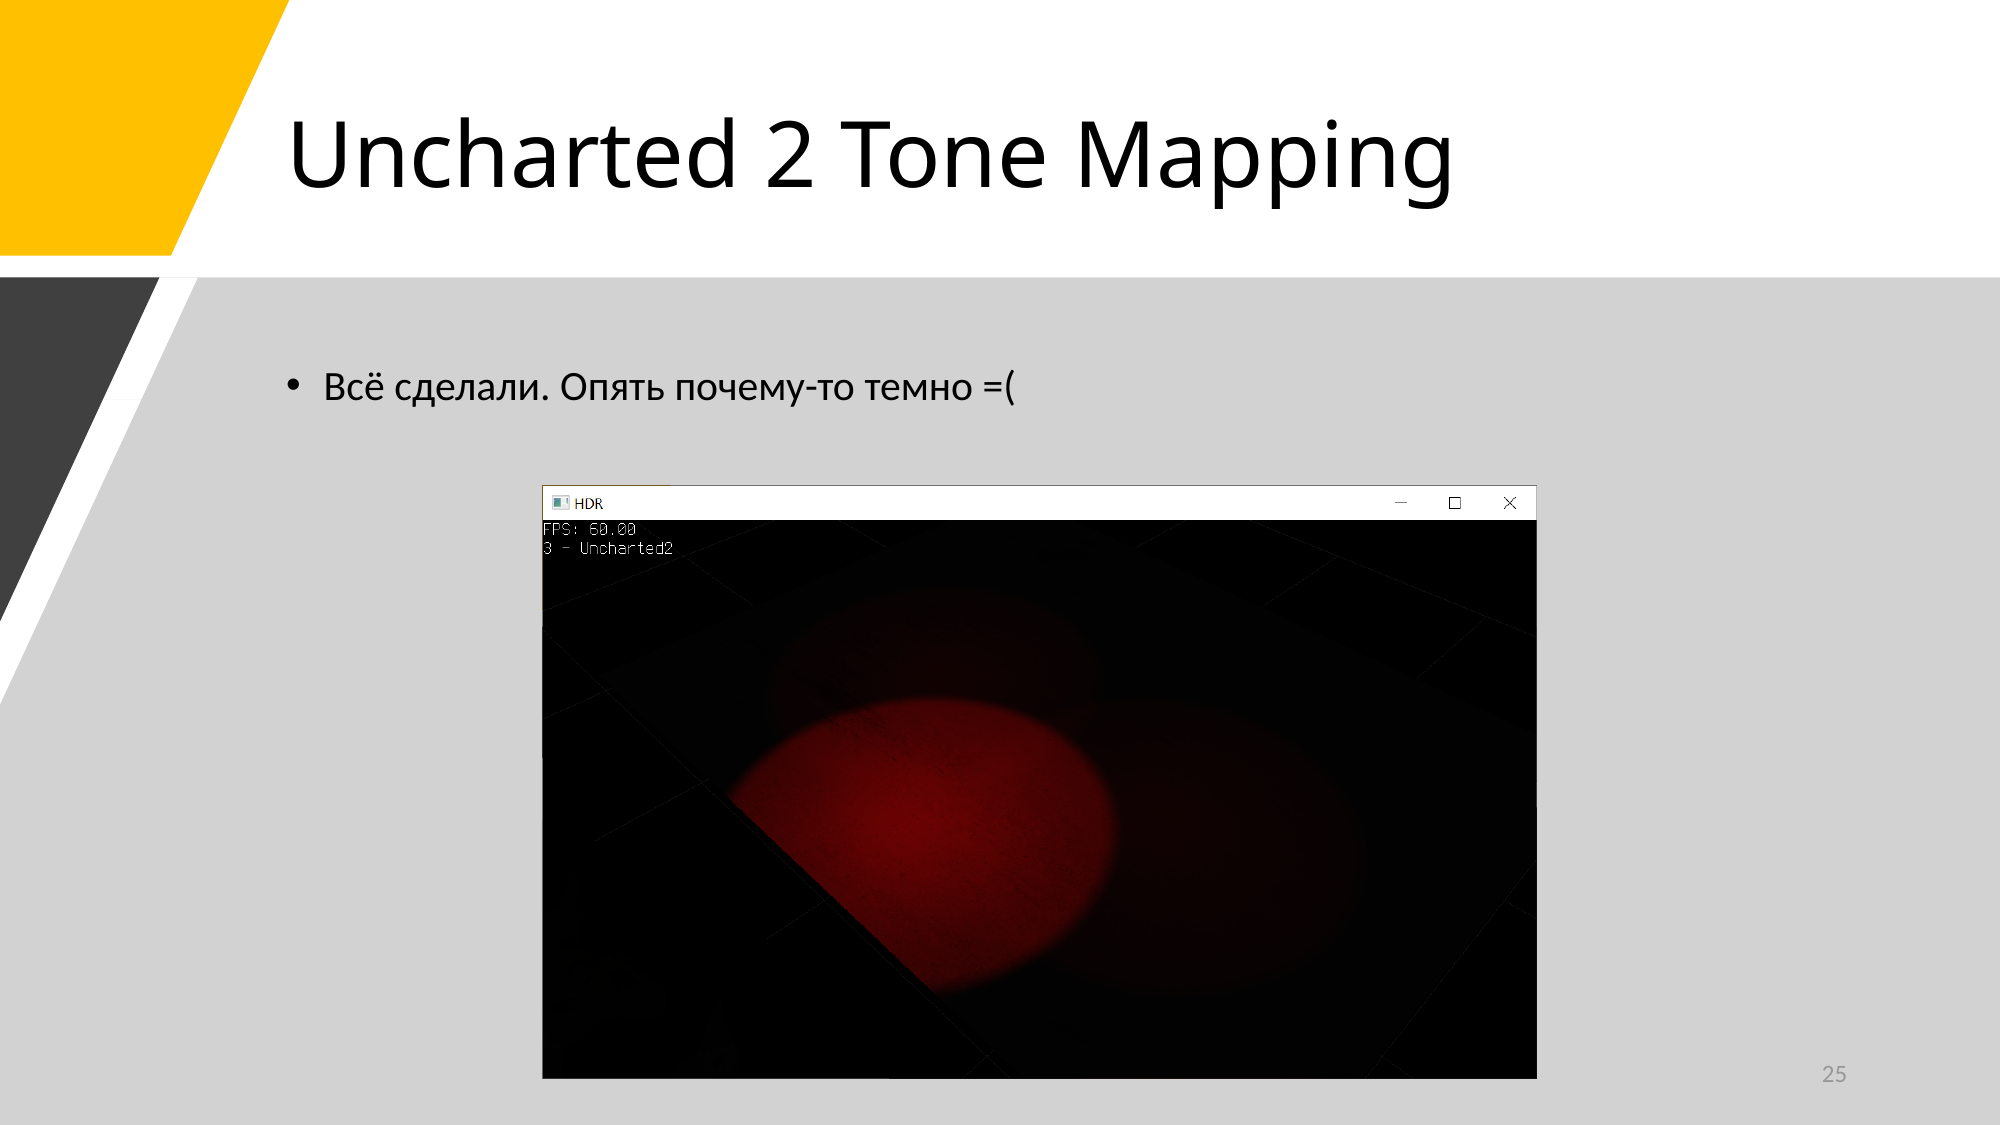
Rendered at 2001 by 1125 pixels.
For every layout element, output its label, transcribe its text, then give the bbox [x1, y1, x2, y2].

text_box [0, 0, 291, 257]
list Всё сделали. Опять почему-то темно =( [271, 356, 1808, 479]
picture [542, 485, 1537, 1079]
slide_number 25 [1412, 1042, 1863, 1103]
text_box [0, 276, 2000, 1125]
text_box [0, 276, 162, 622]
title Uncharted 2 Tone Mapping [271, 60, 1808, 255]
